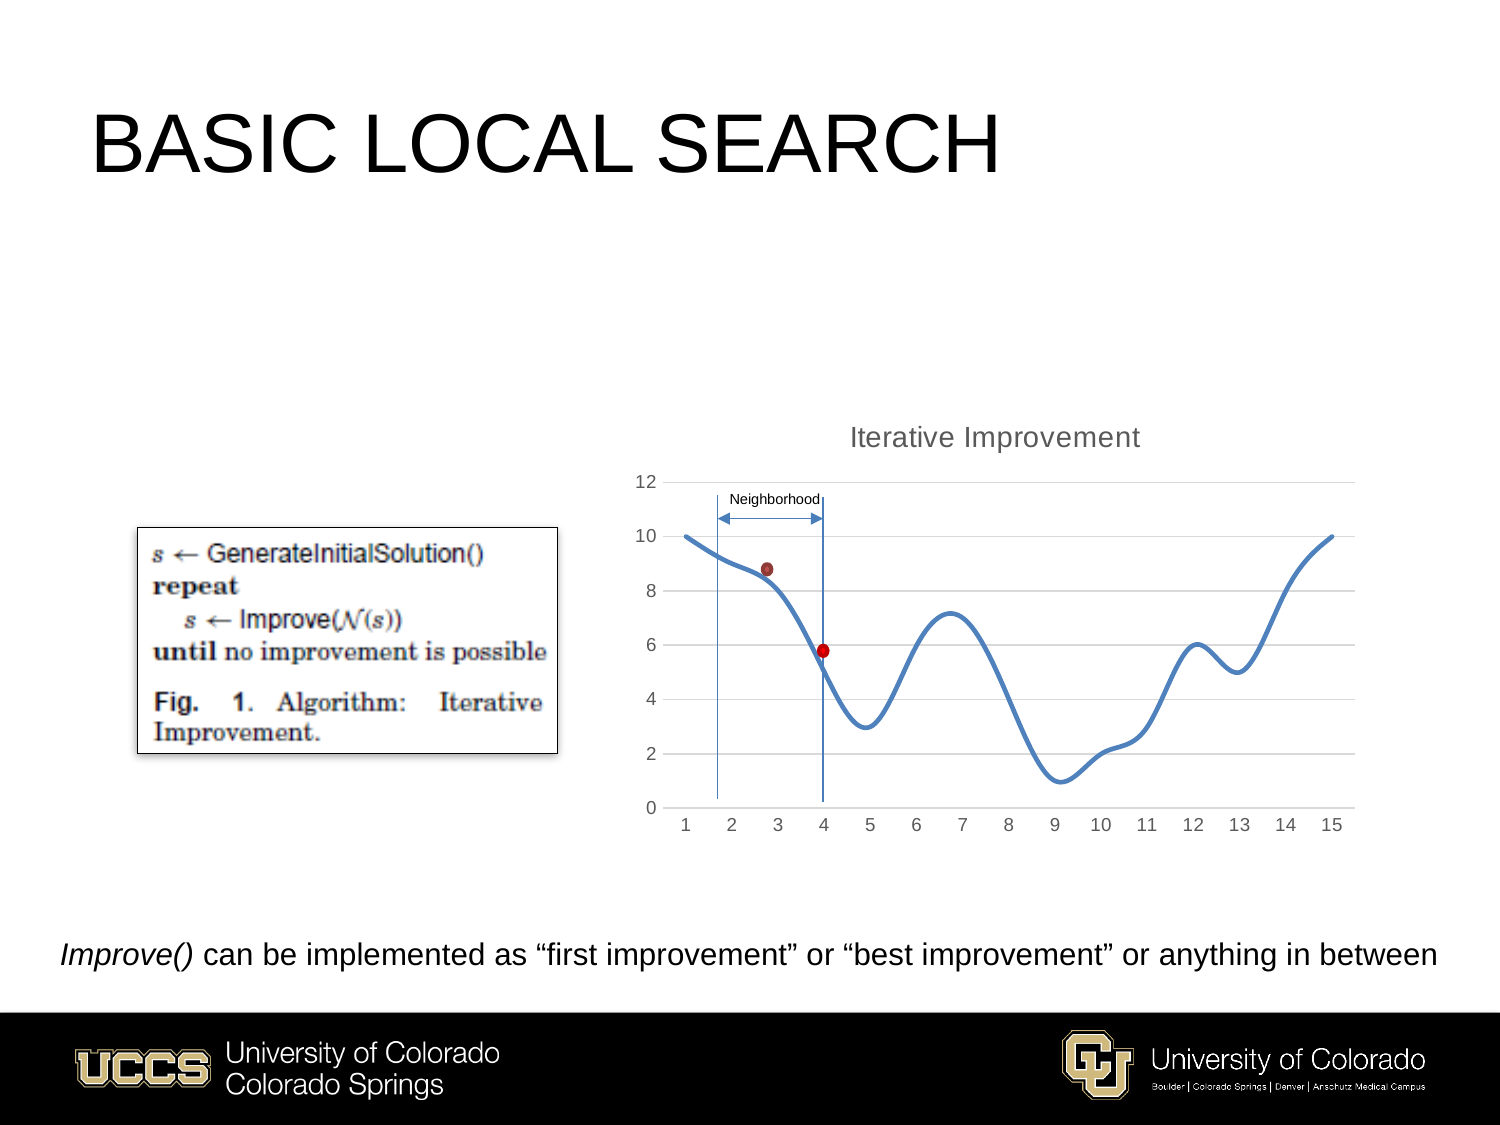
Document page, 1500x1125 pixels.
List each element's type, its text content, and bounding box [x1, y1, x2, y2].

picture [1062, 1030, 1425, 1100]
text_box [714, 482, 840, 802]
title BASIC LOCAL SEARCH [75, 45, 1425, 233]
picture [136, 527, 558, 754]
picture [75, 1041, 499, 1100]
chart [619, 394, 1371, 846]
text_box Improve() can be implemented as “first improvement” or “best improvement” or anything in between [44, 926, 1456, 979]
